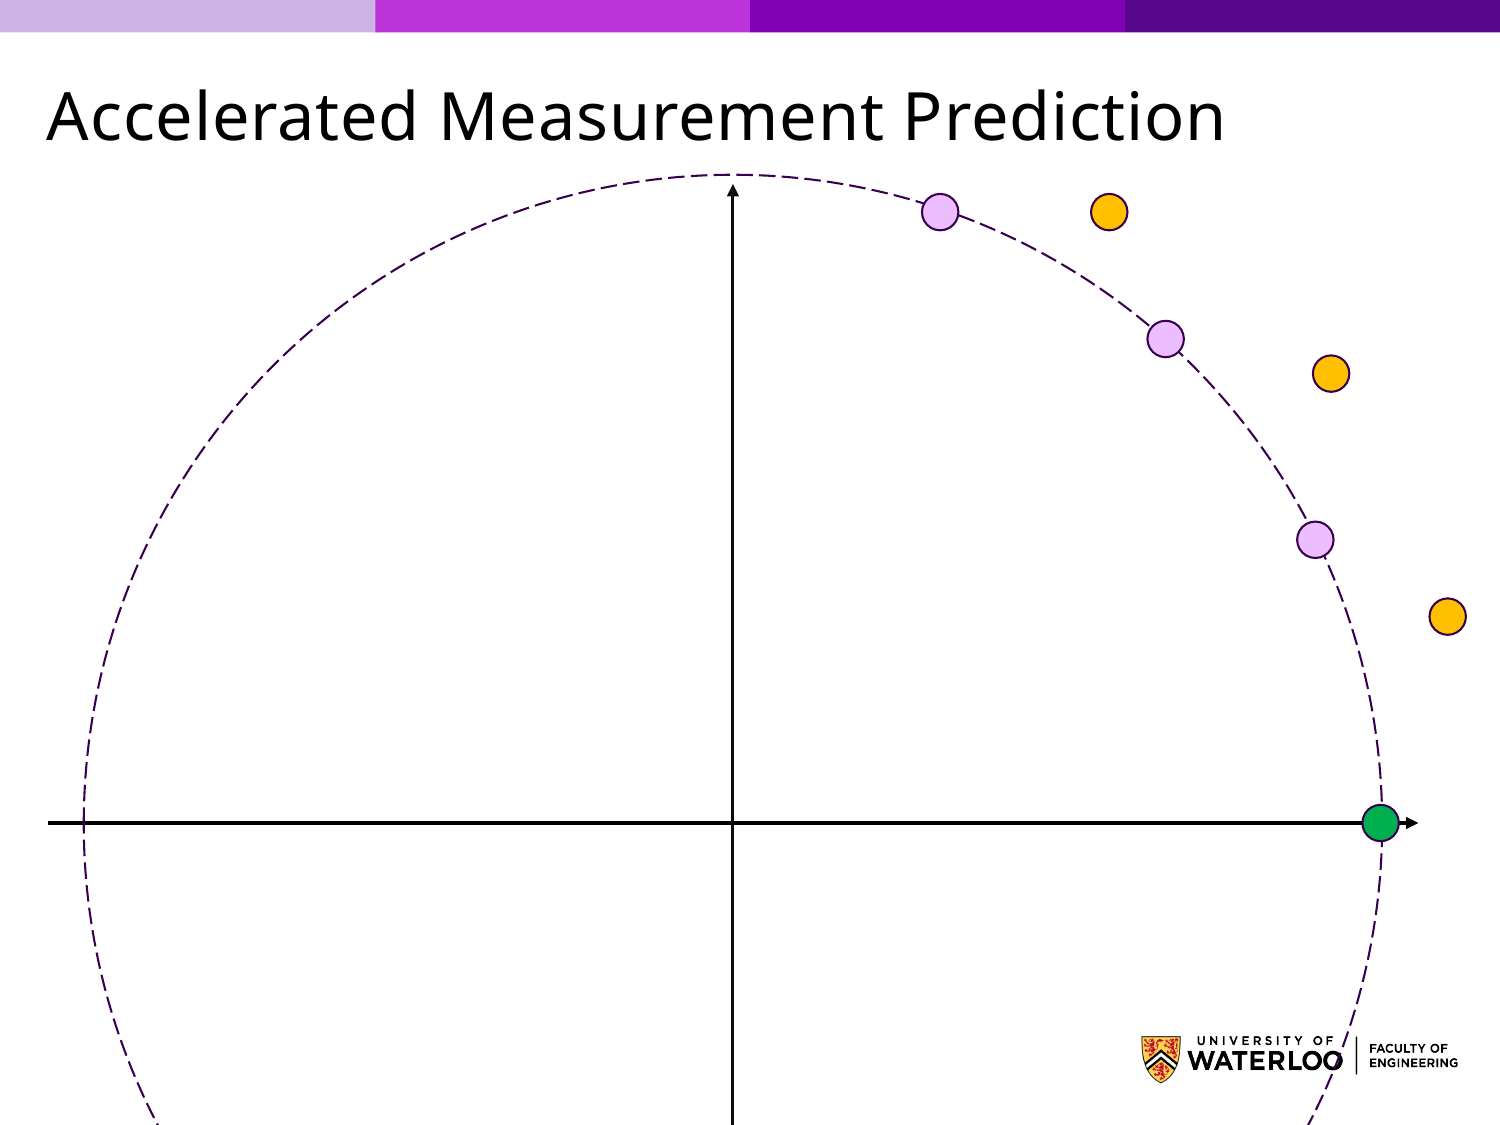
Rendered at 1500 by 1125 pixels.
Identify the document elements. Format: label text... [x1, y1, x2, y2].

text_box [82, 173, 1383, 822]
text_box [1361, 824, 1400, 843]
text_box [1146, 319, 1185, 359]
text_box [920, 192, 960, 232]
text_box [1428, 597, 1467, 636]
text_box [1361, 803, 1400, 822]
title Accelerated Measurement Prediction [31, 46, 1456, 194]
text_box [1311, 354, 1351, 393]
text_box [1090, 192, 1129, 232]
text_box [733, 824, 1383, 1125]
text_box [82, 824, 732, 1125]
text_box [1296, 520, 1335, 560]
picture [1314, 1002, 1500, 1117]
